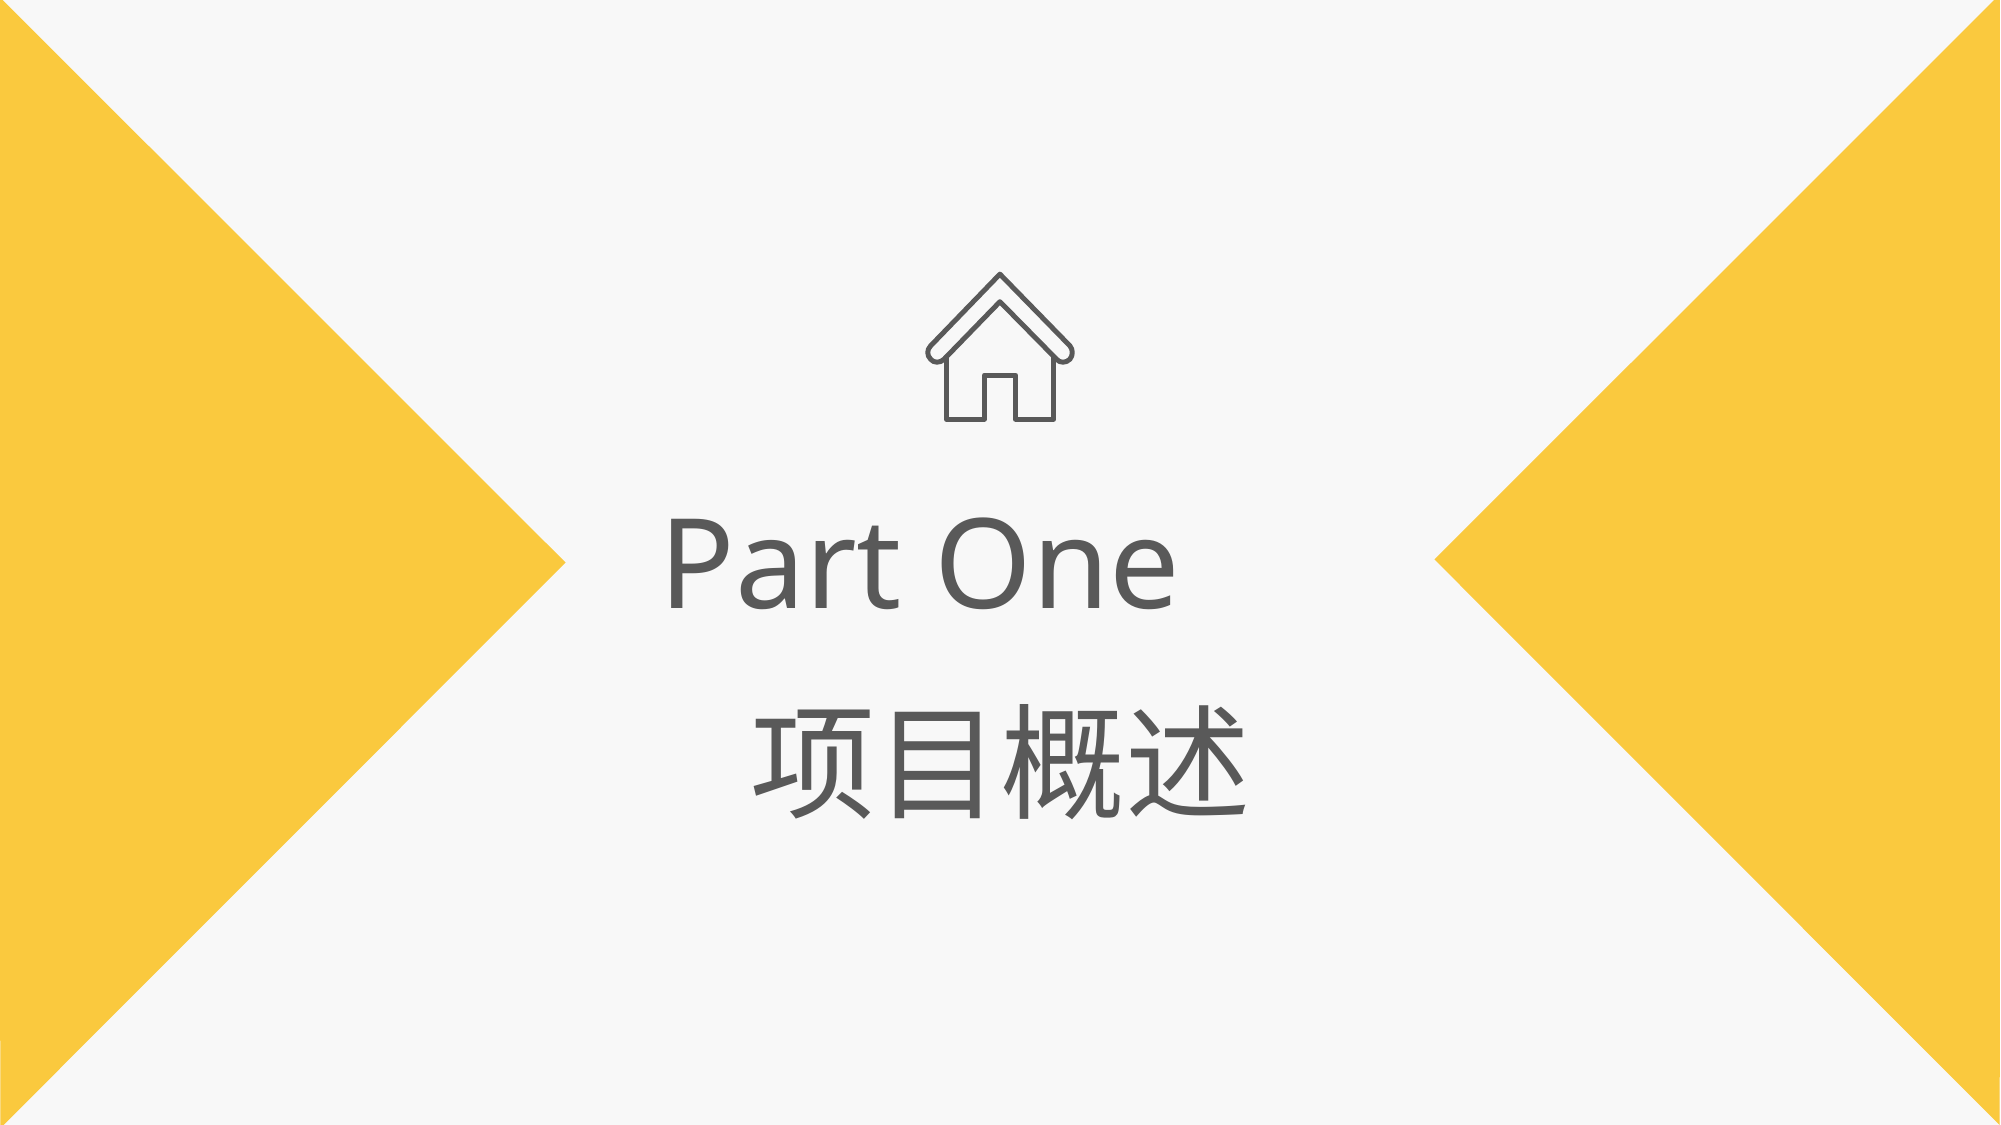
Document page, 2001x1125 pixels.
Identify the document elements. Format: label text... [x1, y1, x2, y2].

text_box Part One [578, 475, 1391, 641]
text_box [1432, 0, 2000, 1125]
text_box 项目概述 [578, 677, 1422, 842]
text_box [926, 274, 1074, 420]
text_box [0, 0, 568, 1125]
